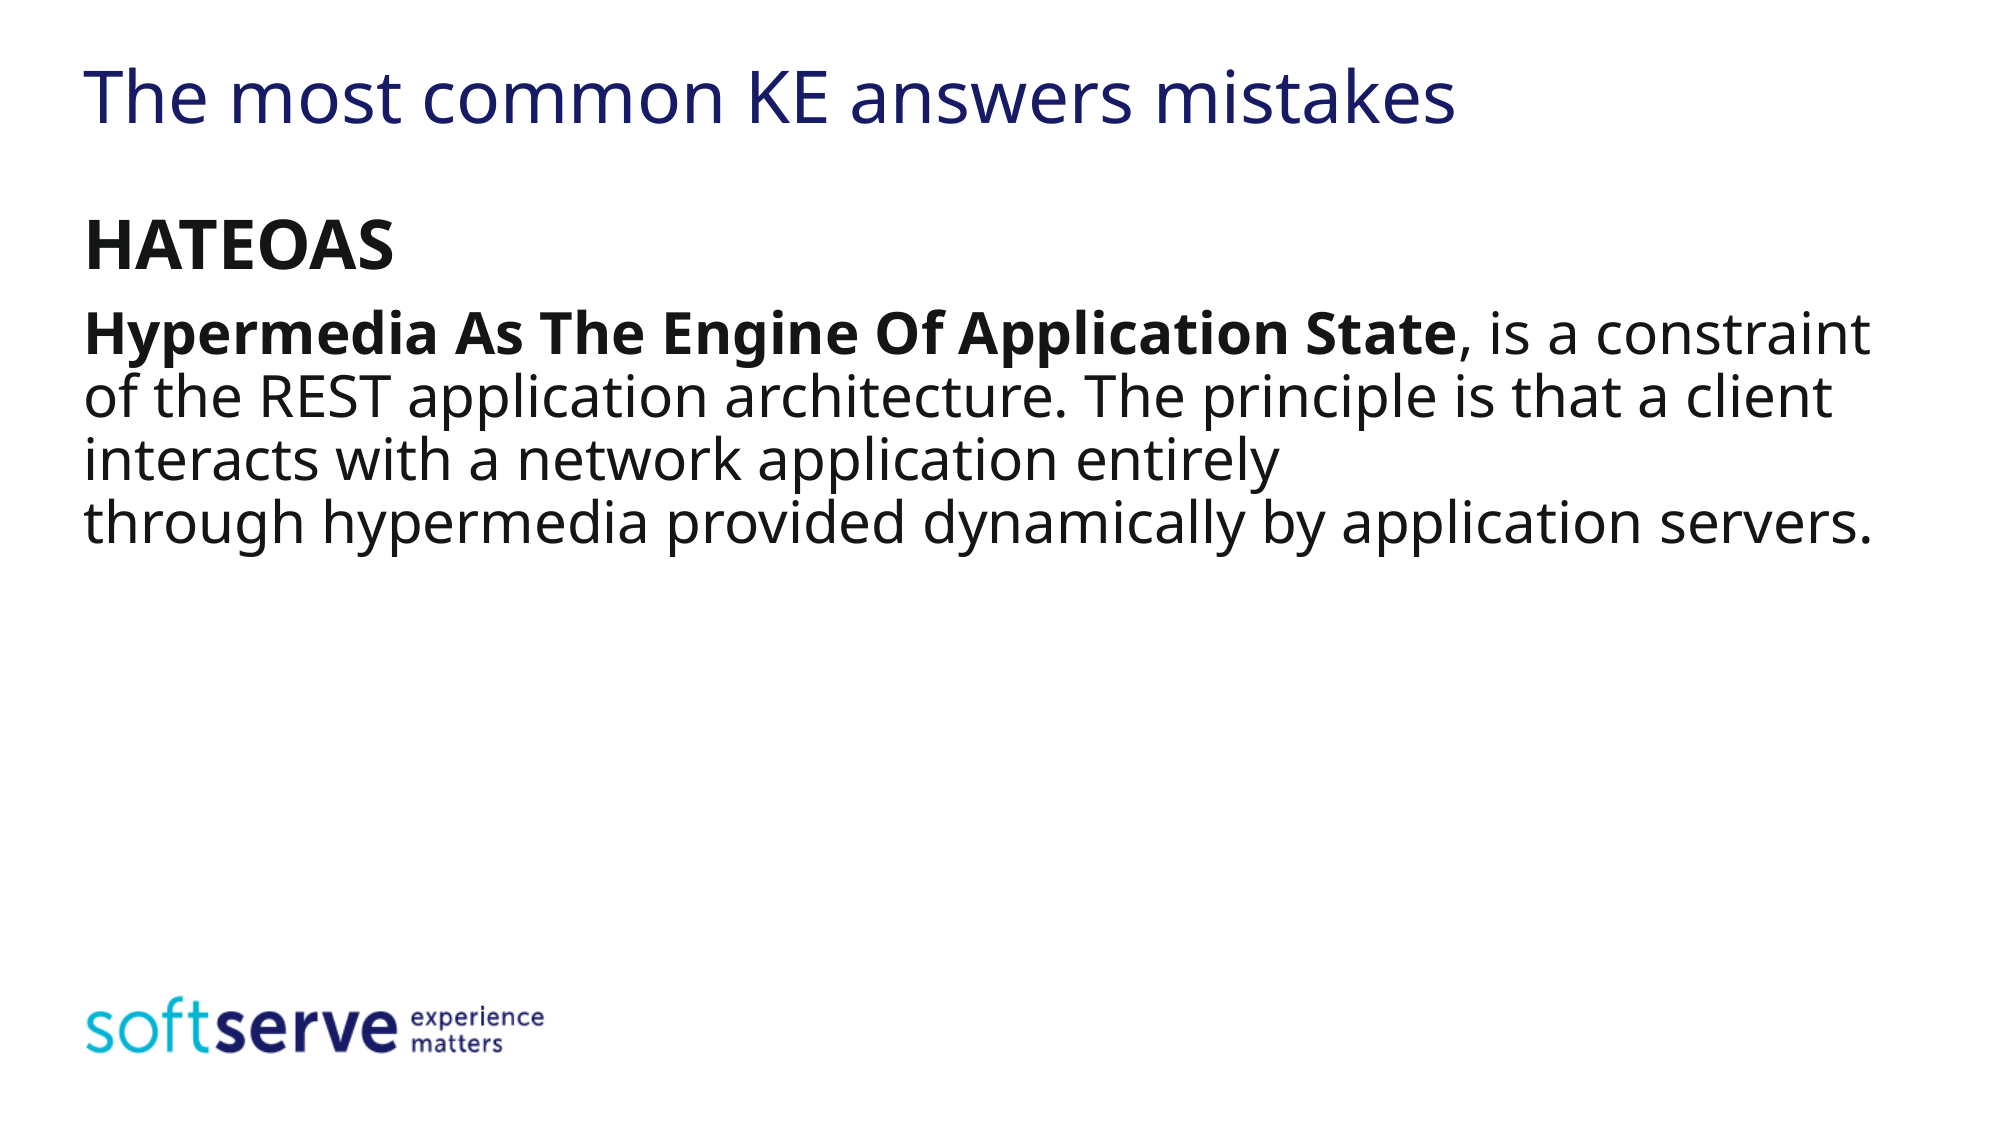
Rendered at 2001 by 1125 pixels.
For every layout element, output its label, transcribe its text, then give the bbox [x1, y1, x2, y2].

list HATEOAS Hypermedia As The Engine Of Application State, is a constraint of the REST application architecture. The principle is that a client interacts with a network application entirely through hypermedia provided dynamically by application servers. [68, 202, 1957, 923]
title The most common KE answers mistakes [68, 56, 1957, 143]
